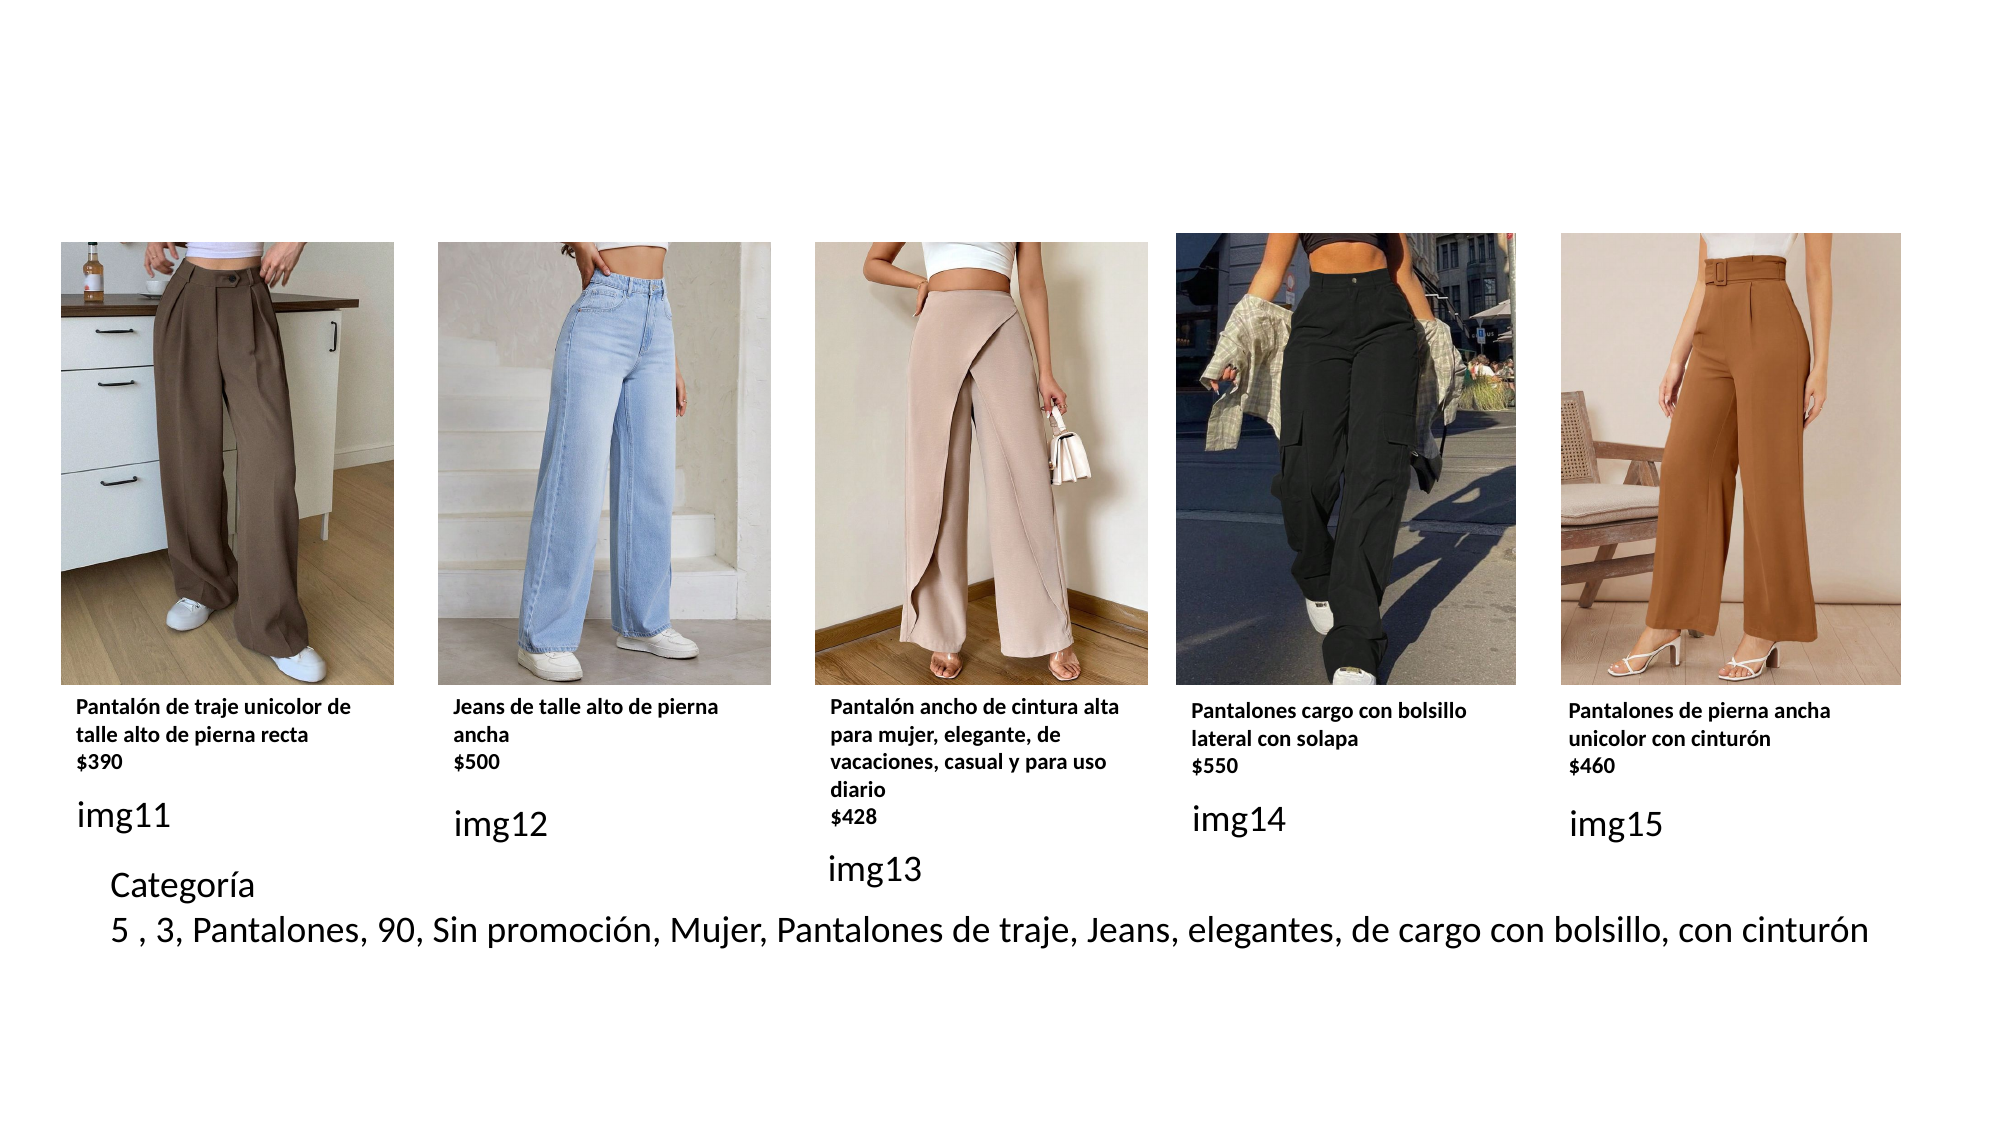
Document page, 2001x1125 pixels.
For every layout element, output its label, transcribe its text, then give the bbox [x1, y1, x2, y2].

text_box Pantalón ancho de cintura alta para mujer, elegante, de vacaciones, casual y para uso diario $428 [815, 685, 1148, 837]
text_box Pantalones cargo con bolsillo lateral con solapa $550 [1176, 688, 1525, 786]
picture [815, 242, 1148, 685]
picture [438, 242, 771, 685]
text_box img11 [62, 782, 186, 843]
text_box img15 [1554, 791, 1679, 851]
picture [1561, 233, 1901, 685]
text_box img13 [813, 837, 938, 897]
text_box img12 [439, 791, 564, 852]
text_box Pantalón de traje unicolor de talle alto de pierna recta $390 [61, 685, 394, 782]
text_box Pantalones de pierna ancha unicolor con cinturón $460 [1553, 688, 1902, 786]
text_box Categoría 5 , 3, Pantalones, 90, Sin promoción, Mujer, Pantalones de traje, Jeans, elegantes, de cargo con bolsillo, con cinturón [95, 852, 1887, 958]
text_box img14 [1177, 786, 1302, 847]
text_box Jeans de talle alto de pierna ancha $500 [438, 684, 787, 782]
picture [1176, 233, 1516, 685]
picture [61, 242, 394, 685]
